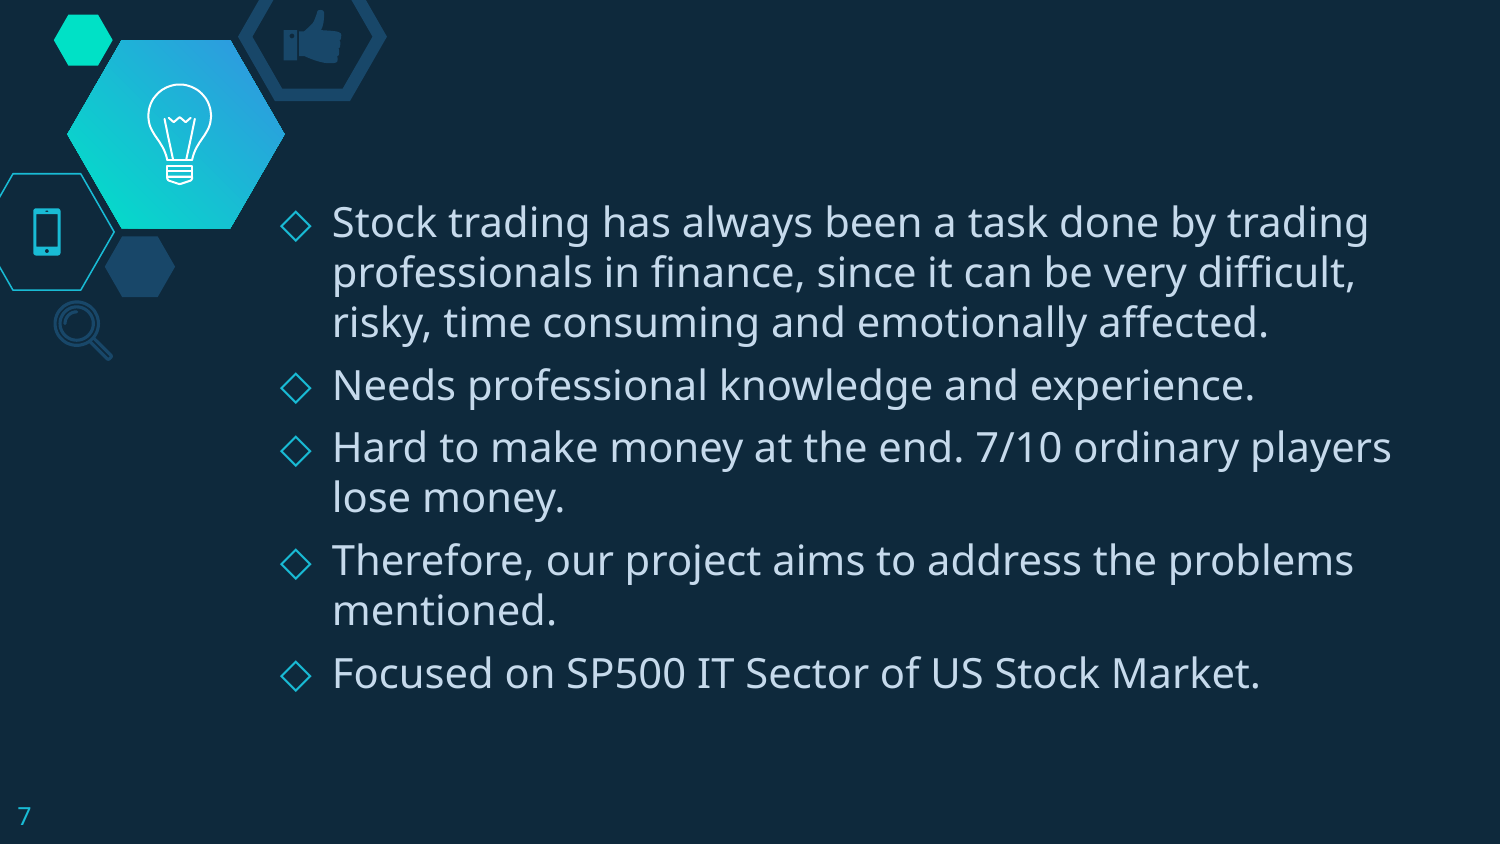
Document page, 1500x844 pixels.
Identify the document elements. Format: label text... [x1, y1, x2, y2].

list Stock trading has always been a task done by trading professionals in finance, since it can be very difficult, risky, time consuming and emotionally affected. Needs professional knowledge and experience. Hard to make money at the end. 7/10 ordinary players lose money. Therefore, our project aims to address the problems mentioned. Focused on SP500 IT Sector of US Stock Market. [241, 181, 1409, 720]
slide_number 7 [2, 785, 93, 844]
